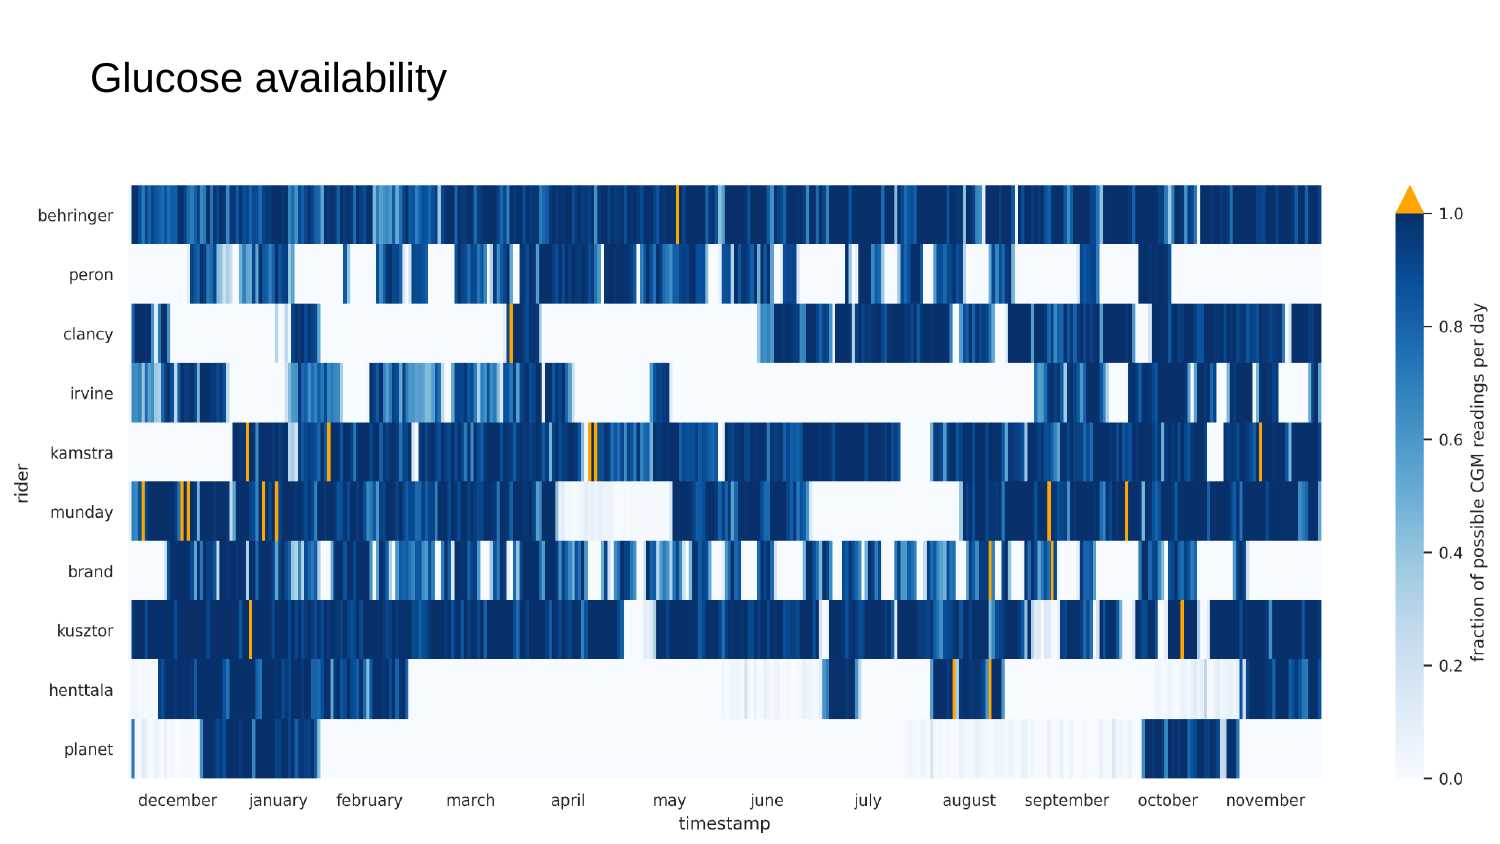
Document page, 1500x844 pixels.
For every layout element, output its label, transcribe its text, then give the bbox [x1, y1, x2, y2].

picture [0, 172, 1500, 844]
title Glucose availability [90, 57, 1410, 168]
